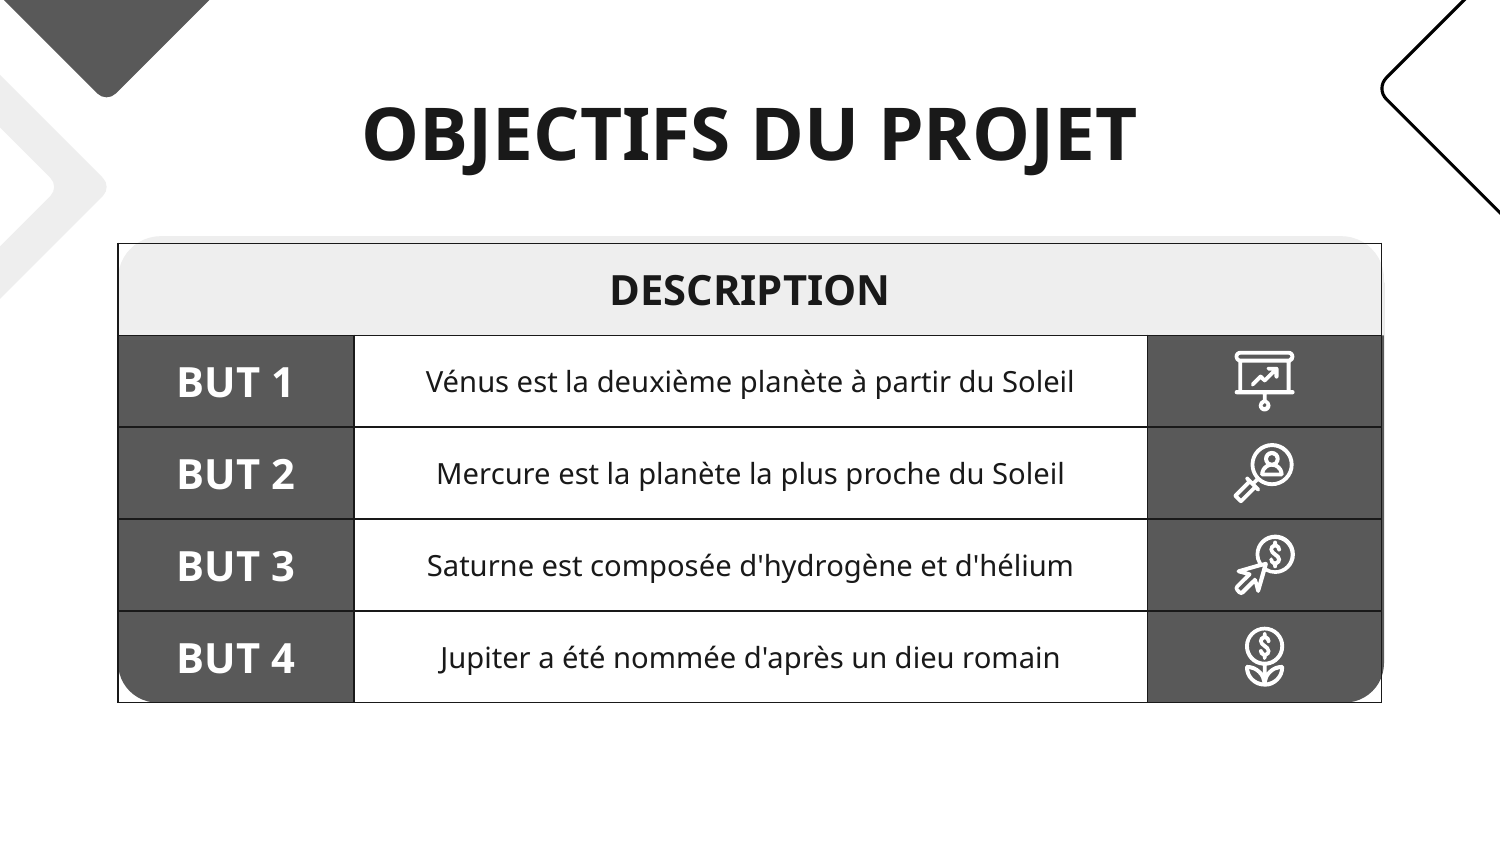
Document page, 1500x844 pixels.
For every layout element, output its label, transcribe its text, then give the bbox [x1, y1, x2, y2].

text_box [1233, 534, 1296, 596]
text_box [1233, 442, 1296, 504]
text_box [117, 235, 1385, 703]
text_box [1244, 626, 1285, 687]
title OBJECTIFS DU PROJET [118, 72, 1382, 167]
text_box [1234, 350, 1295, 412]
